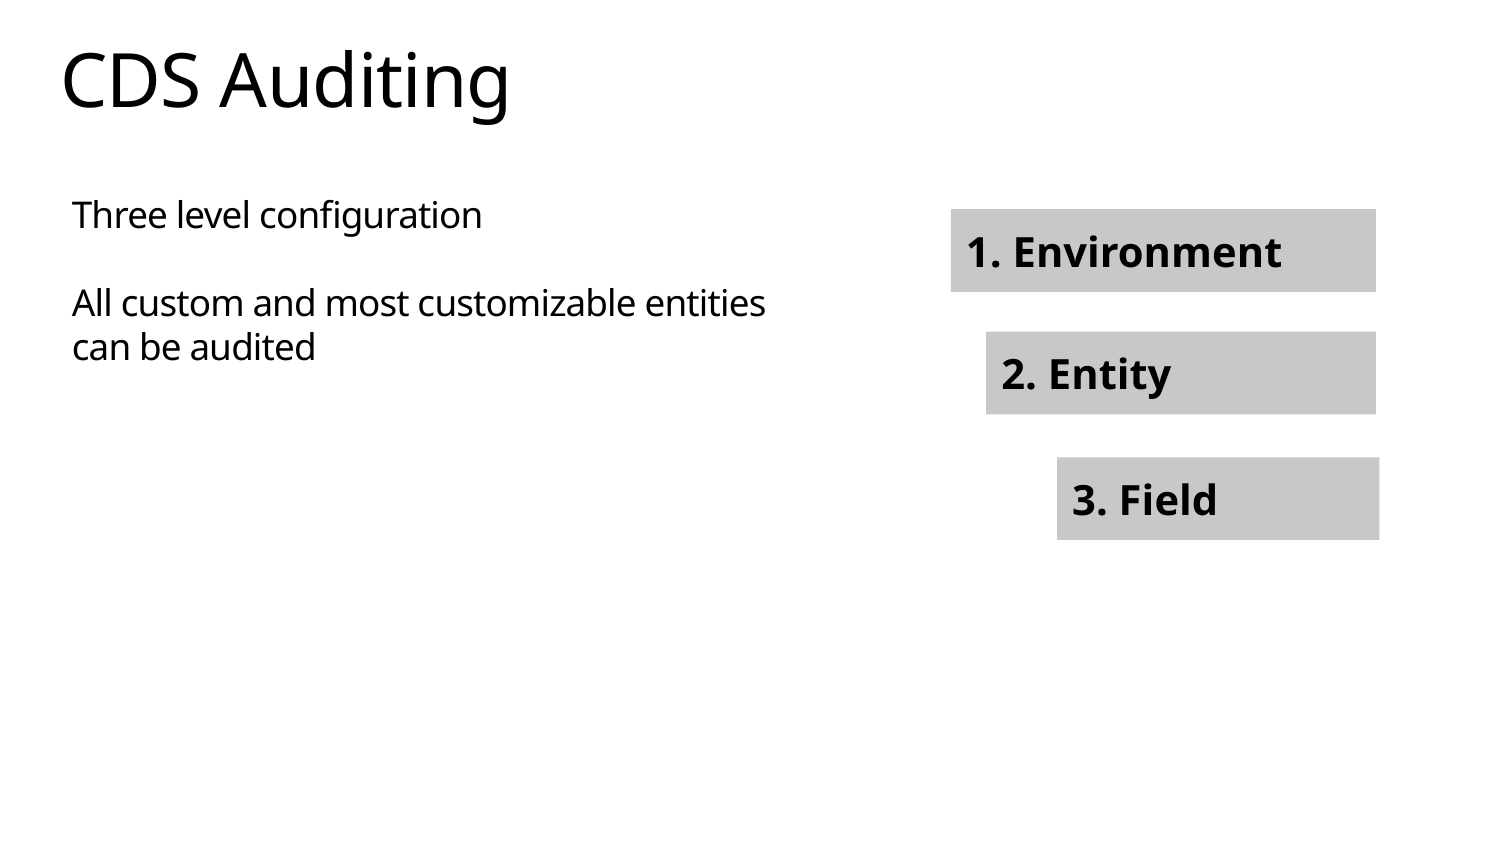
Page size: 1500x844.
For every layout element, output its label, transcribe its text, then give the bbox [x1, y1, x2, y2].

title CDS Auditing [60, 28, 1450, 110]
list Three level configuration All custom and most customizable entities can be audited [71, 176, 857, 557]
text_box 3. Field [1056, 456, 1380, 541]
text_box 2. Entity [985, 331, 1377, 415]
text_box 1. Environment [950, 208, 1377, 293]
